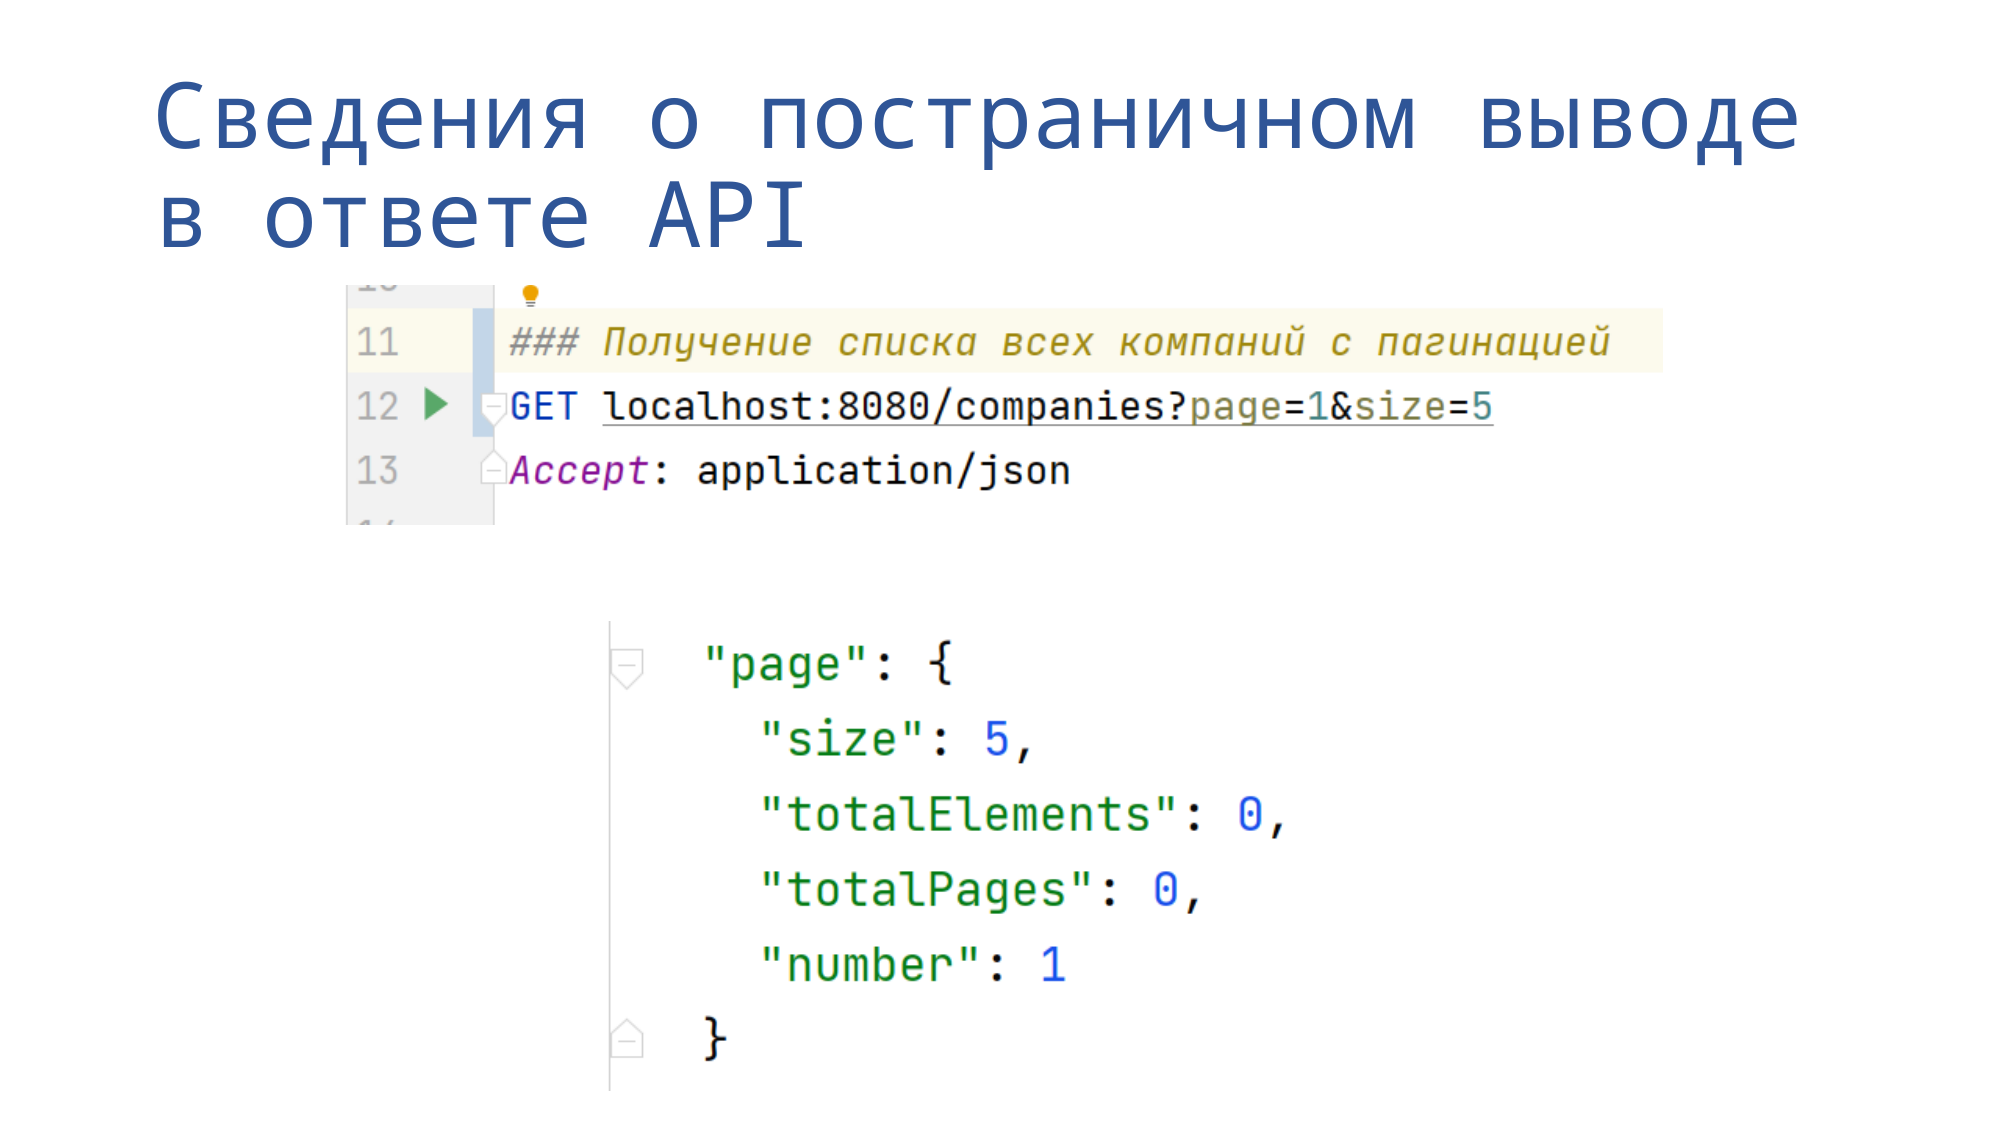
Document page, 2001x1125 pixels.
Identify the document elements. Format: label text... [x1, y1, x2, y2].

picture [606, 621, 1393, 1091]
picture [337, 285, 1663, 525]
title Сведения о постраничном выводе в ответе API [137, 59, 1863, 278]
